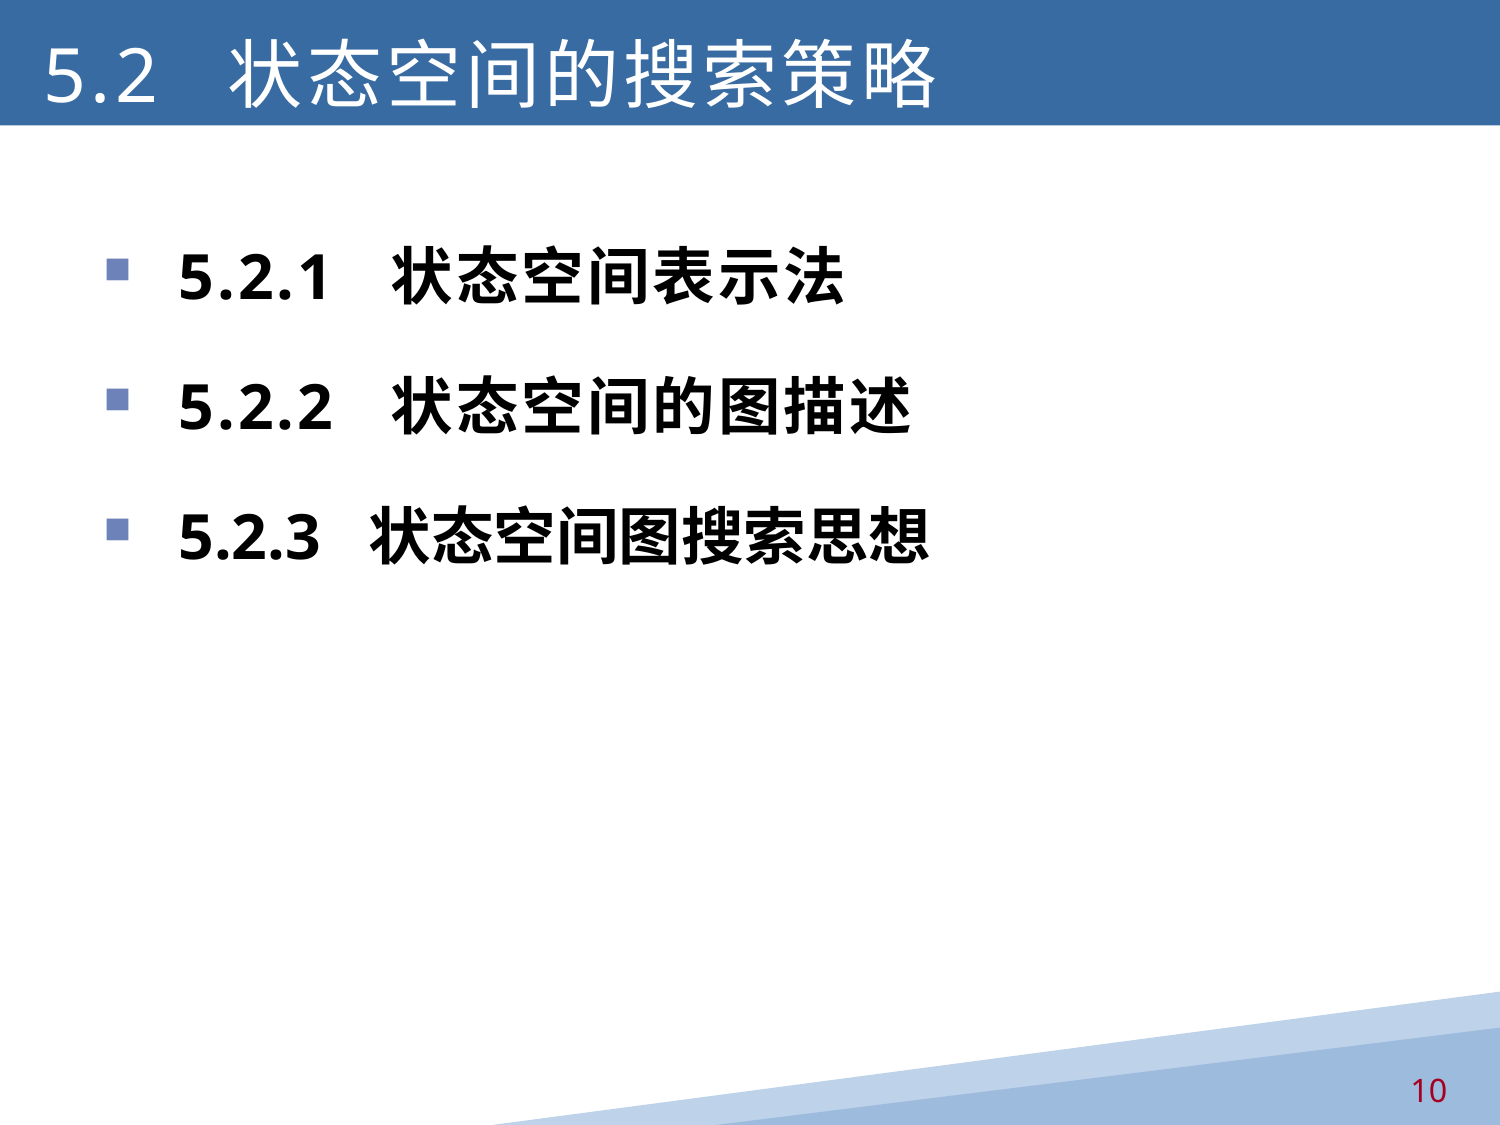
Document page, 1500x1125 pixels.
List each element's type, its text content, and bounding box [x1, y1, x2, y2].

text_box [492, 991, 1500, 1125]
list 5.2.1 状态空间表示法 5.2.2 状态空间的图描述 5.2.3 状态空间图搜索思想 [88, 200, 1456, 562]
title 5.2 状态空间的搜索策略 [0, 0, 1500, 126]
